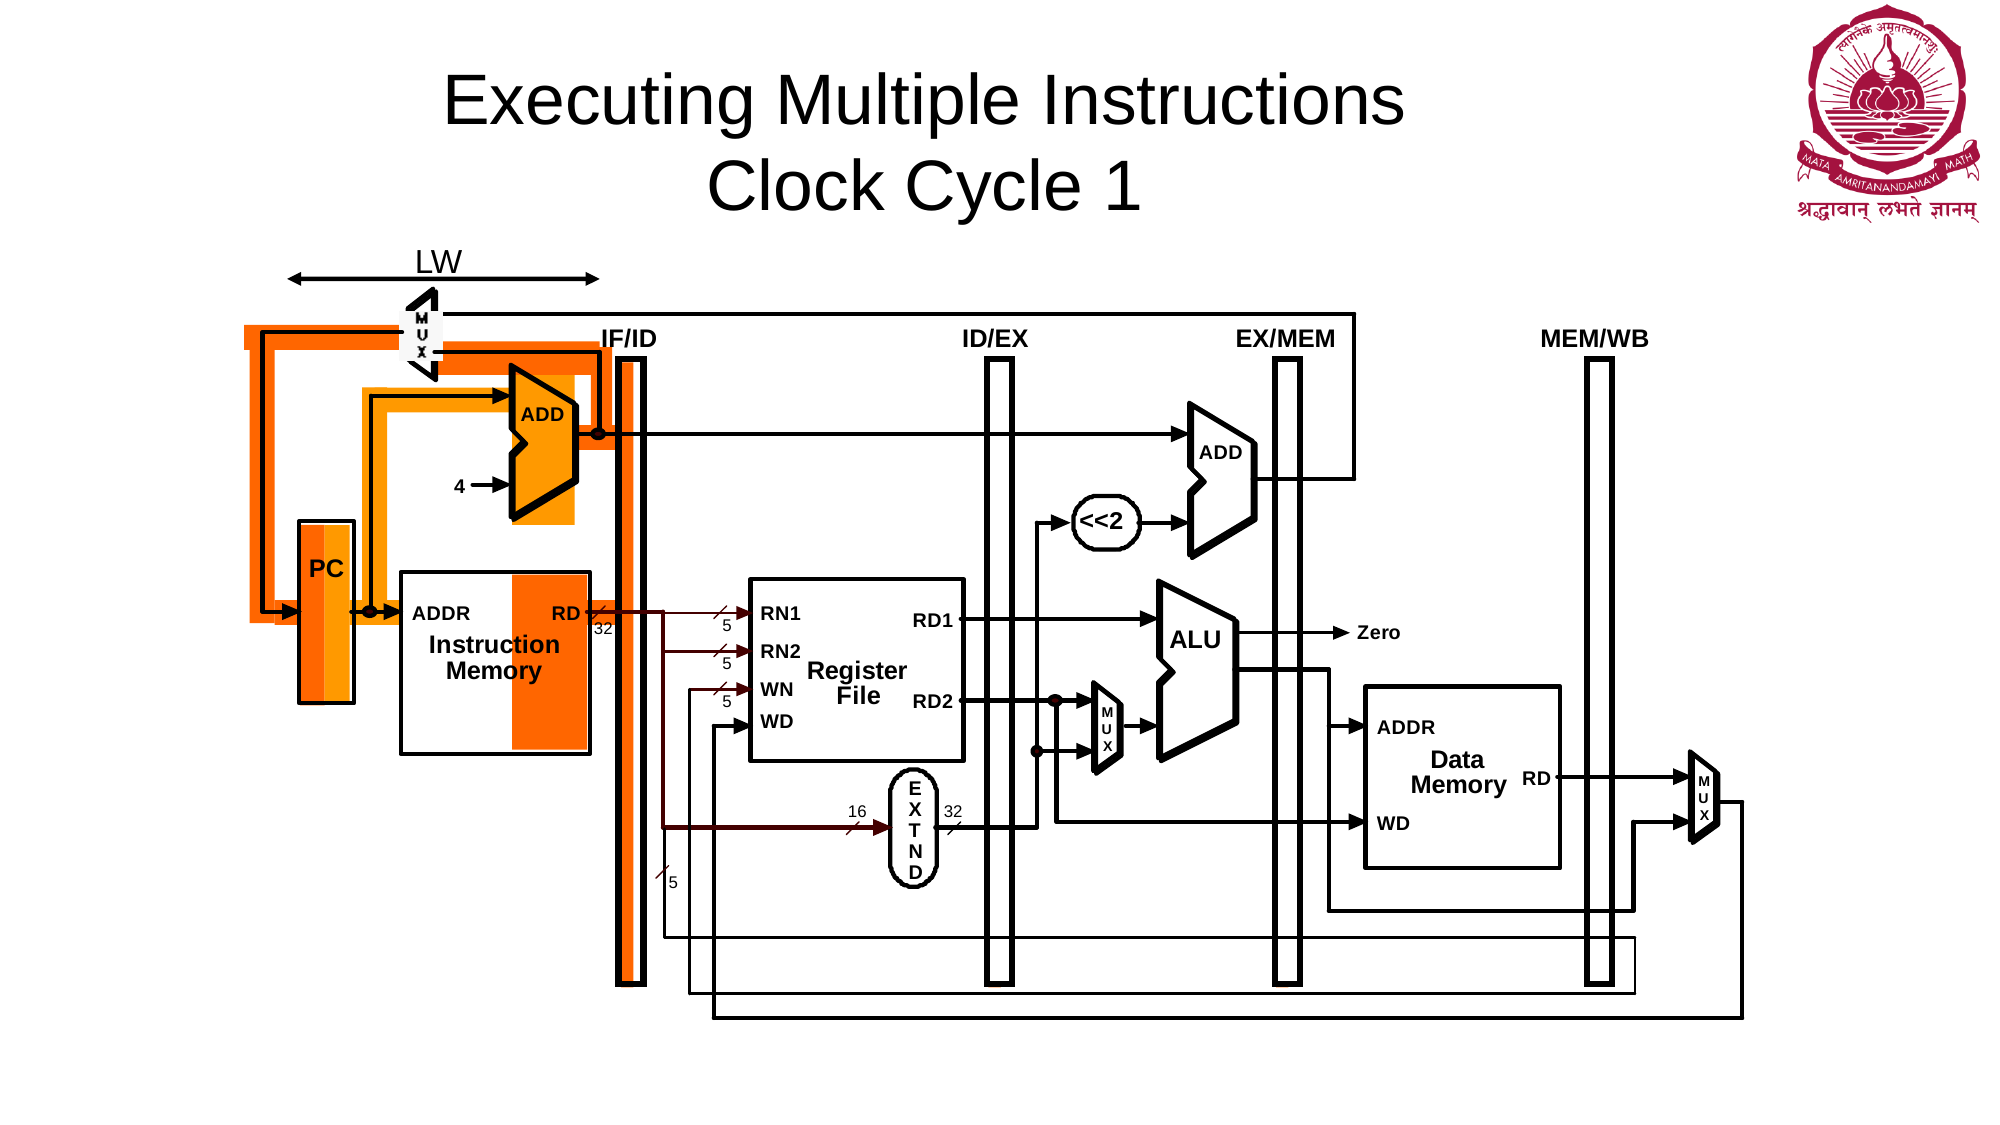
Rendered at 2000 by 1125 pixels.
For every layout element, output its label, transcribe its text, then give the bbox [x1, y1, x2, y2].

picture [249, 284, 1750, 1026]
title Executing Multiple Instructions Clock Cycle 1 [99, 45, 1750, 233]
text_box [478, 272, 600, 284]
text_box [287, 272, 400, 284]
text_box LW [400, 232, 478, 284]
text_box [244, 324, 249, 350]
picture [1776, 1, 2000, 225]
